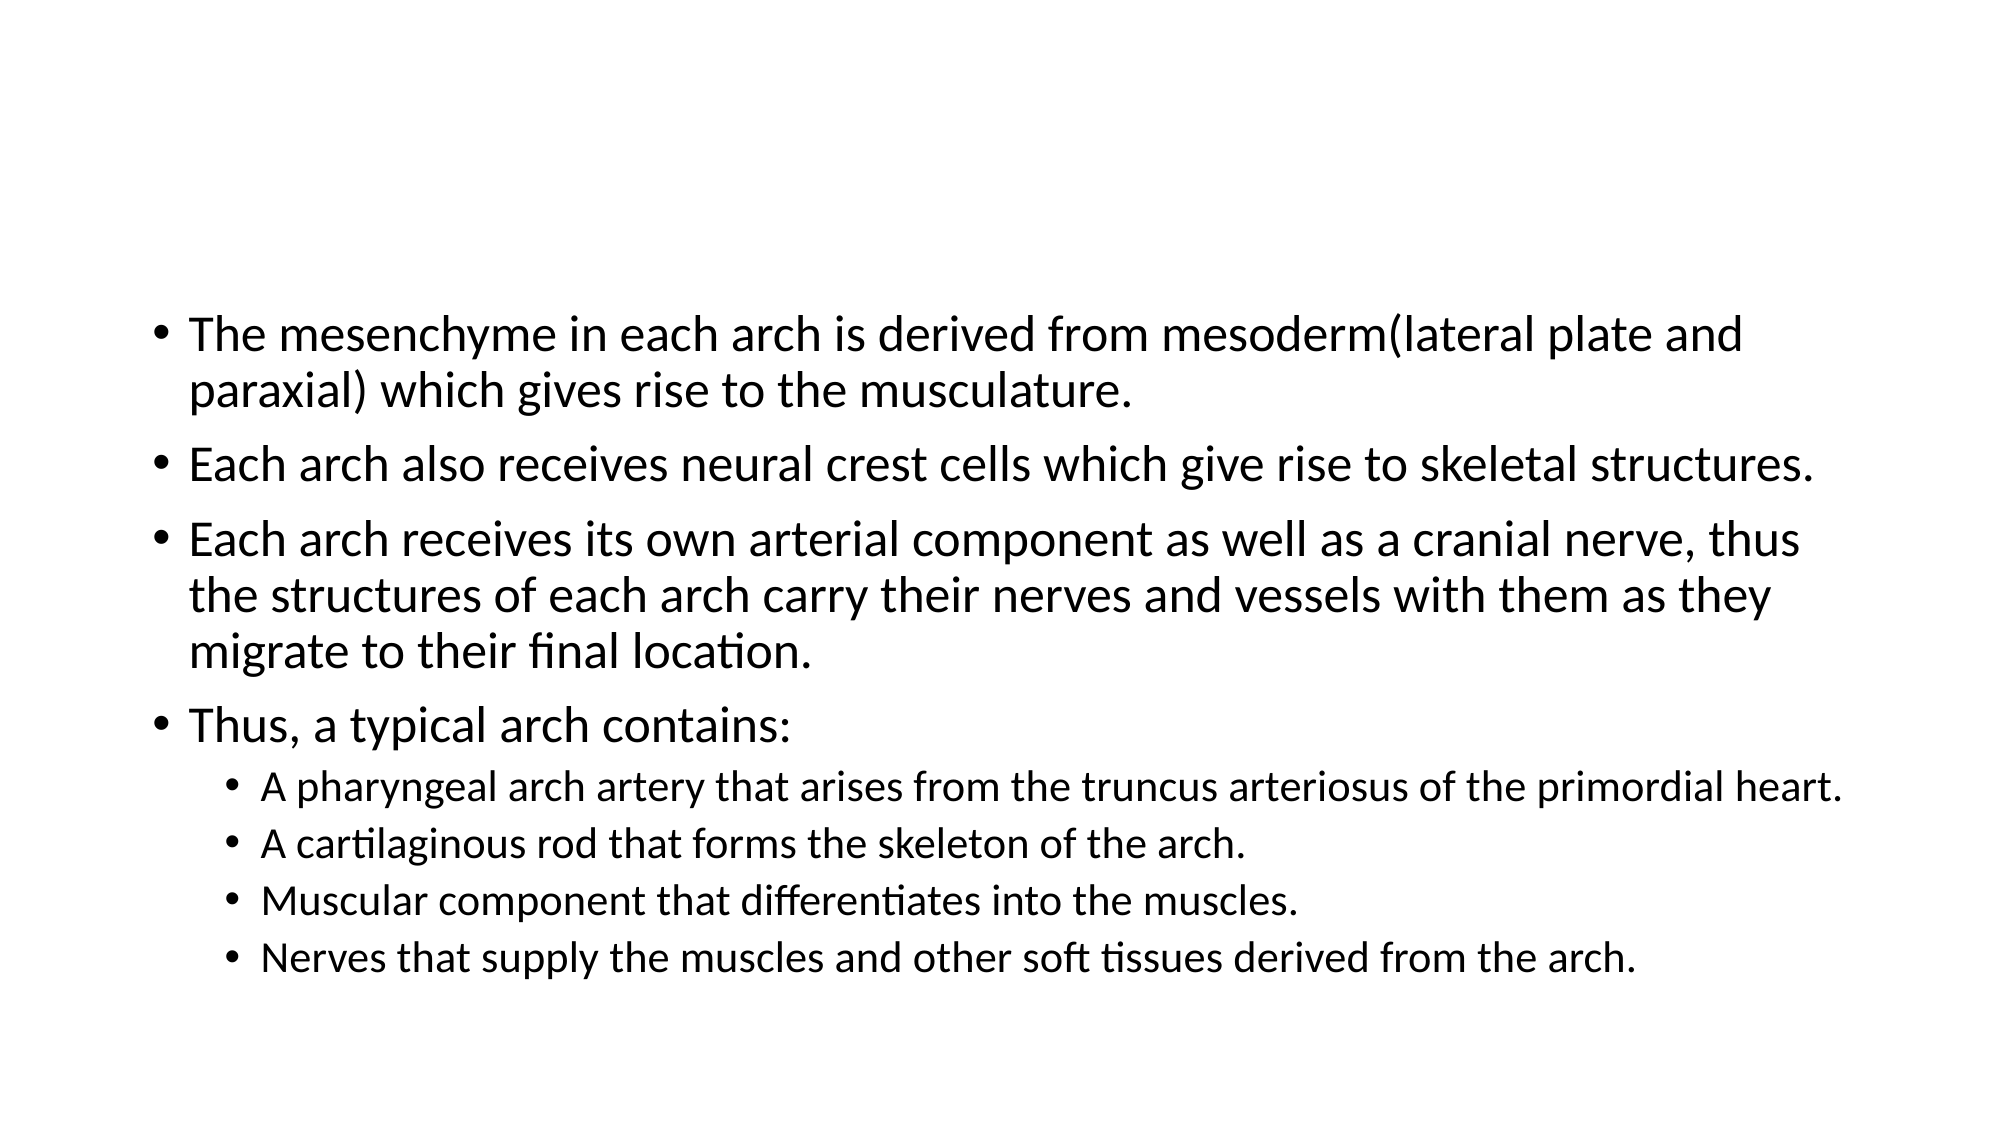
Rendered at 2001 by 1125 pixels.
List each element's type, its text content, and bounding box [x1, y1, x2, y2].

list The mesenchyme in each arch is derived from mesoderm(lateral plate and paraxial) which gives rise to the musculature. Each arch also receives neural crest cells which give rise to skeletal structures. Each arch receives its own arterial component as well as a cranial nerve, thus the structures of each arch carry their nerves and vessels with them as they migrate to their final location. Thus, a typical arch contains: A pharyngeal arch artery that arises from the truncus arteriosus of the primordial heart. A cartilaginous rod that forms the skeleton of the arch. Muscular component that differentiates into the muscles. Nerves that supply the muscles and other soft tissues derived from the arch. [137, 299, 1863, 1014]
